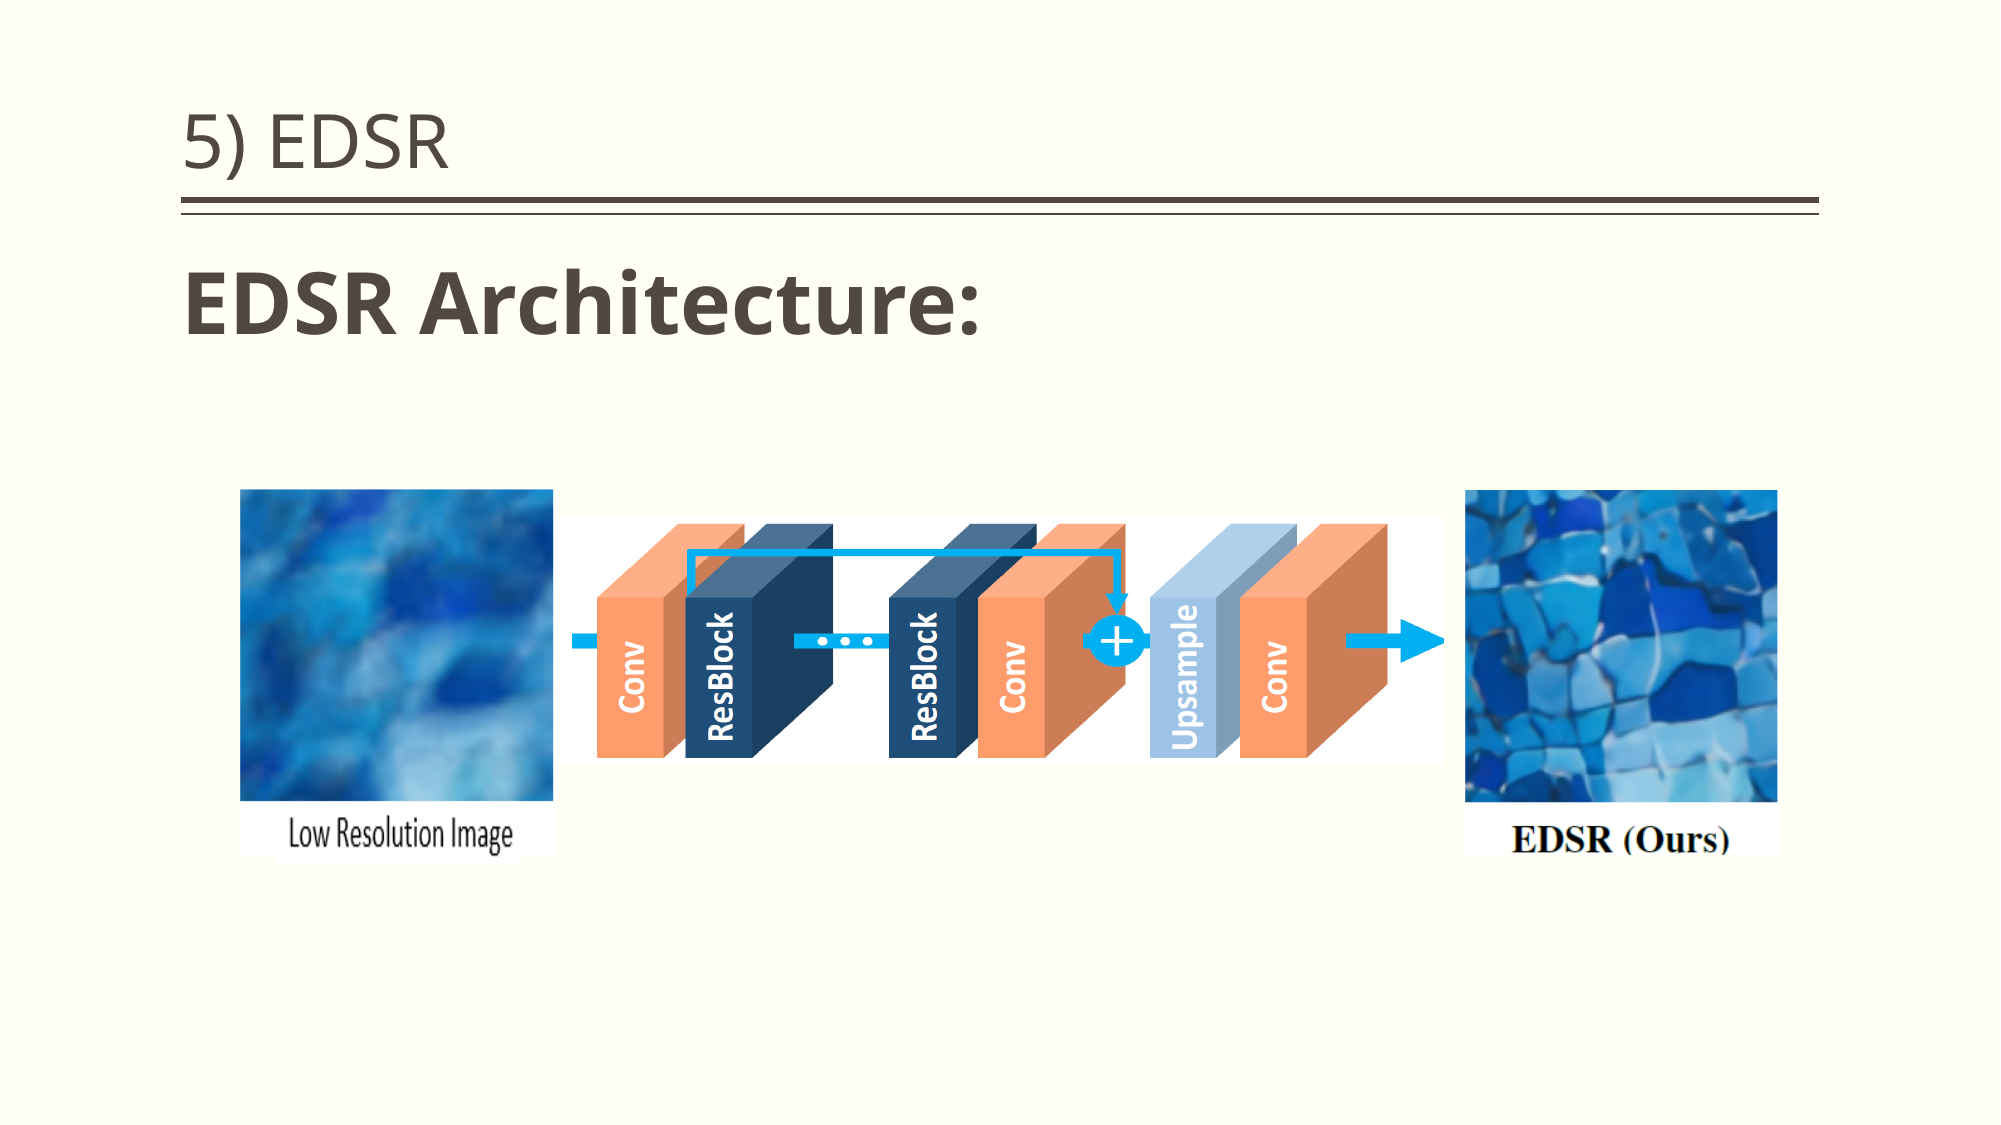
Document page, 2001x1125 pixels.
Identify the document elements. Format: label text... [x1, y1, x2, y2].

picture [239, 487, 557, 863]
list EDSR Architecture: [181, 252, 1907, 1000]
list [556, 517, 1444, 765]
picture [1464, 490, 1780, 855]
title 5) EDSR [181, 12, 1819, 193]
